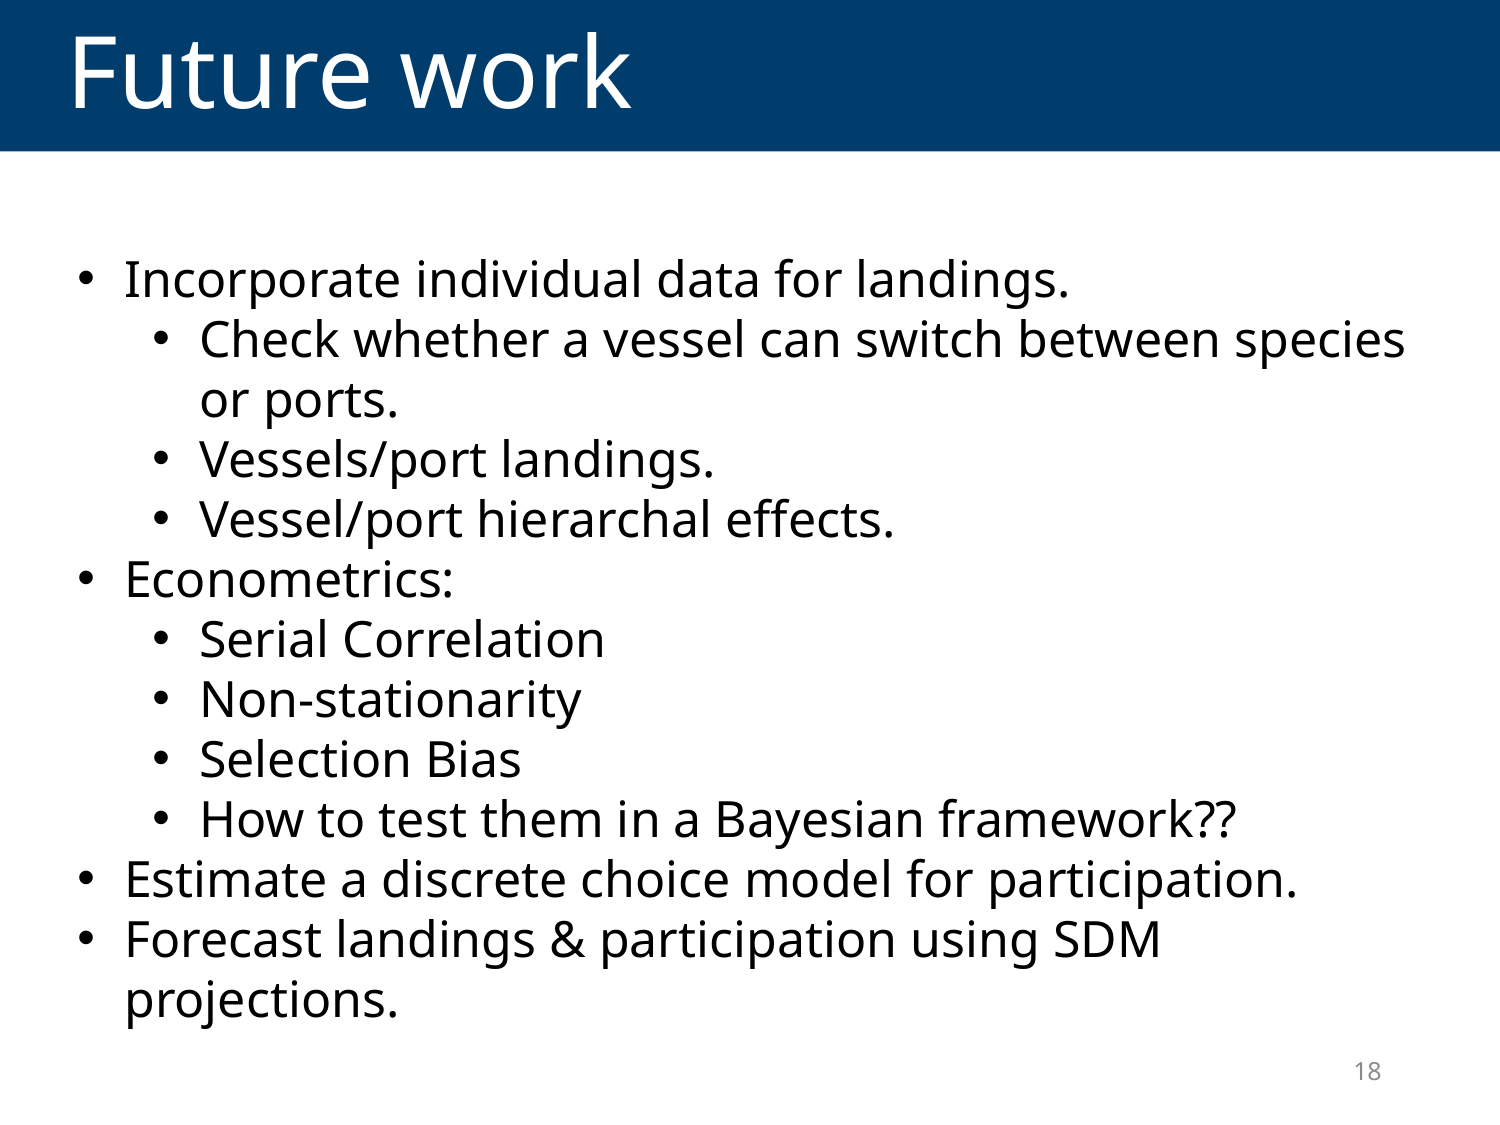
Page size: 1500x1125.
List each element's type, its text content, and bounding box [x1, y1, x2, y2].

text_box Future work [0, 0, 1500, 152]
text_box Incorporate individual data for landings. Check whether a vessel can switch between species or ports. Vessels/port landings. Vessel/port hierarchal effects. Econometrics: Serial Correlation Non-stationarity Selection Bias How to test them in a Bayesian framework?? Estimate a discrete choice model for participation. Forecast landings & participation using SDM projections. [62, 240, 1455, 1036]
slide_number 18 [1059, 1042, 1397, 1103]
